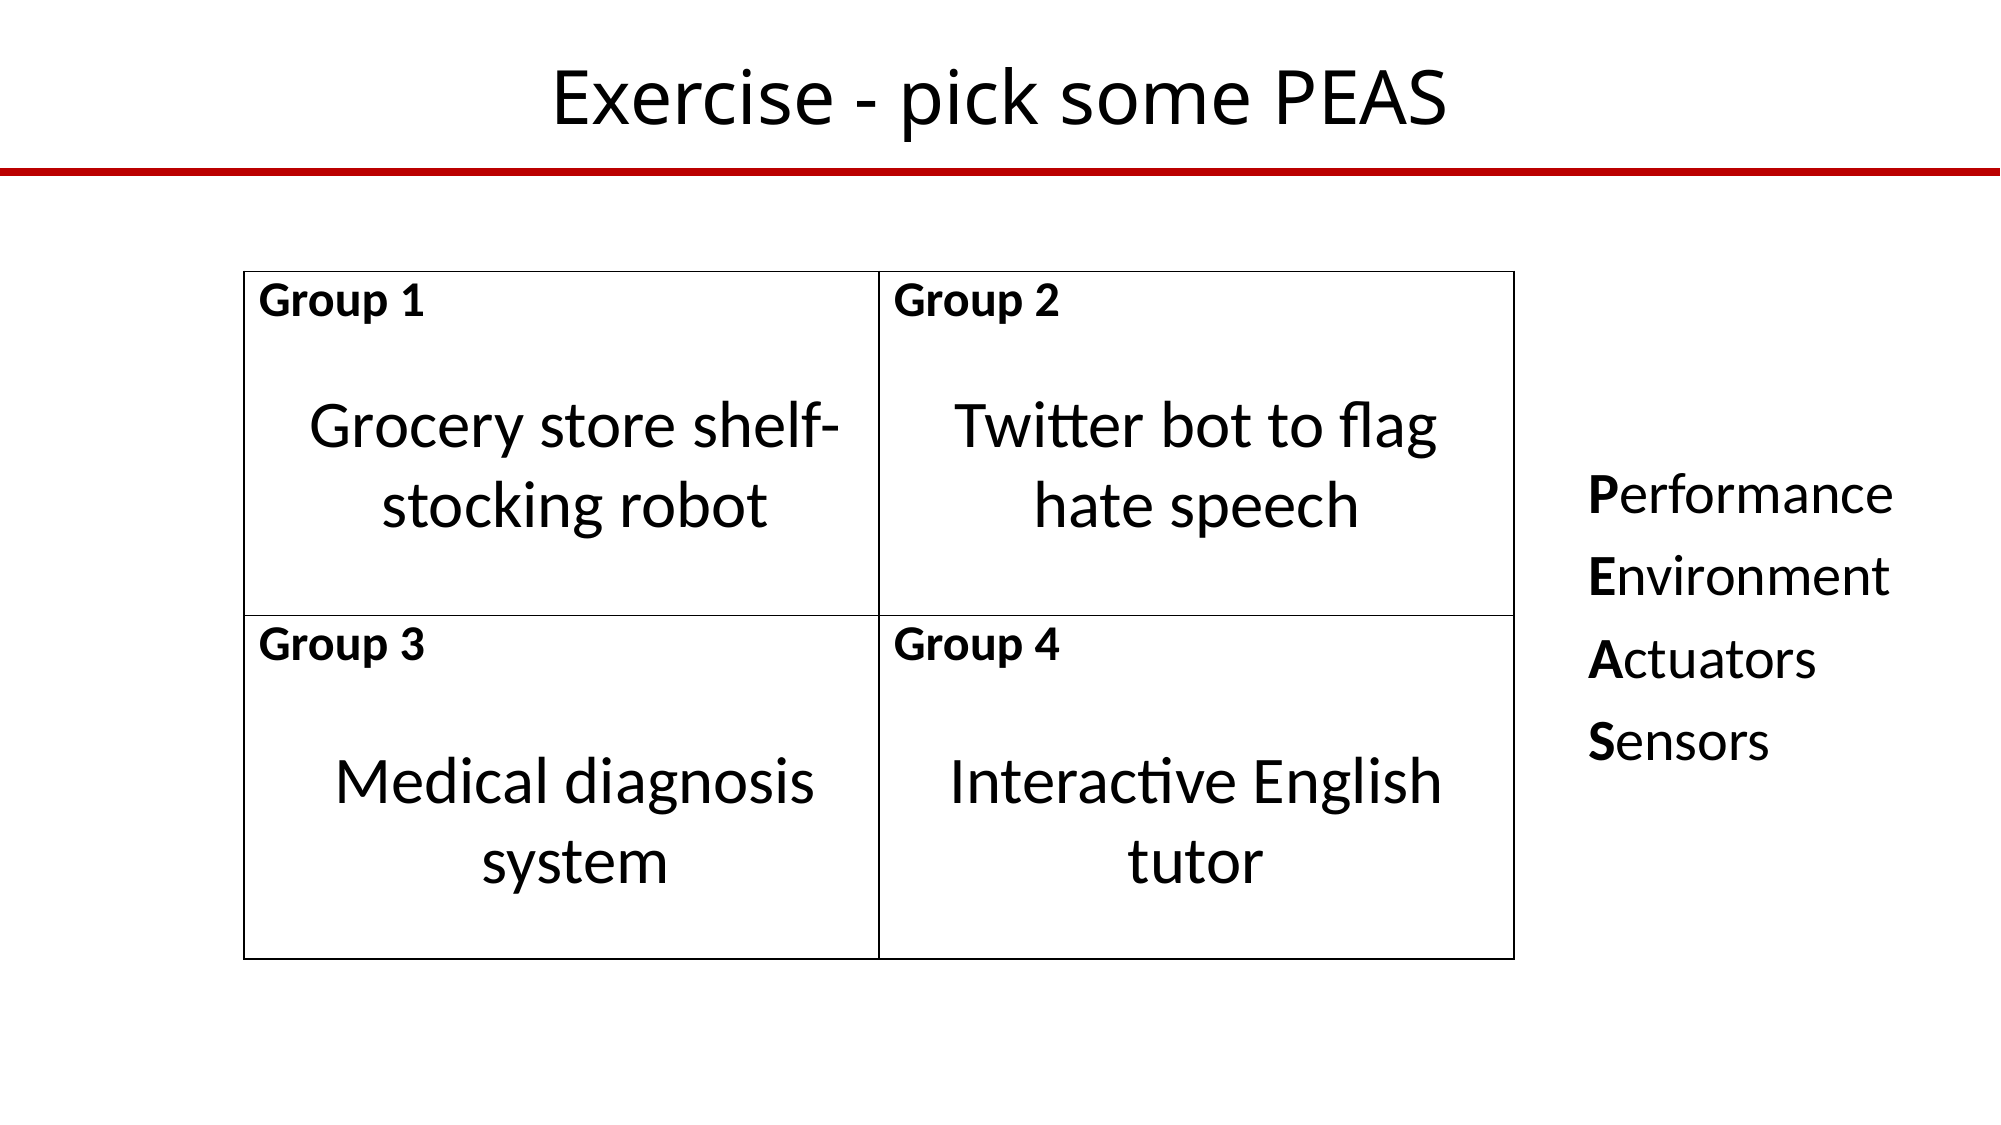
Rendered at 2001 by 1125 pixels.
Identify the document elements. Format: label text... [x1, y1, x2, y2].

text_box Medical diagnosis system [286, 729, 866, 905]
text_box Twitter bot to flag hate speech [907, 373, 1487, 548]
table_cell Group 3 [245, 616, 878, 958]
table_header Group 2 [880, 272, 1513, 615]
title Exercise - pick some PEAS [137, 50, 1863, 150]
text_box Grocery store shelf-stocking robot [286, 373, 866, 548]
text_box Performance Environment Actuators Sensors [1573, 447, 1951, 780]
text_box Interactive English tutor [907, 729, 1487, 905]
table_header Group 1 [245, 272, 878, 615]
table_cell Group 4 [880, 616, 1513, 958]
